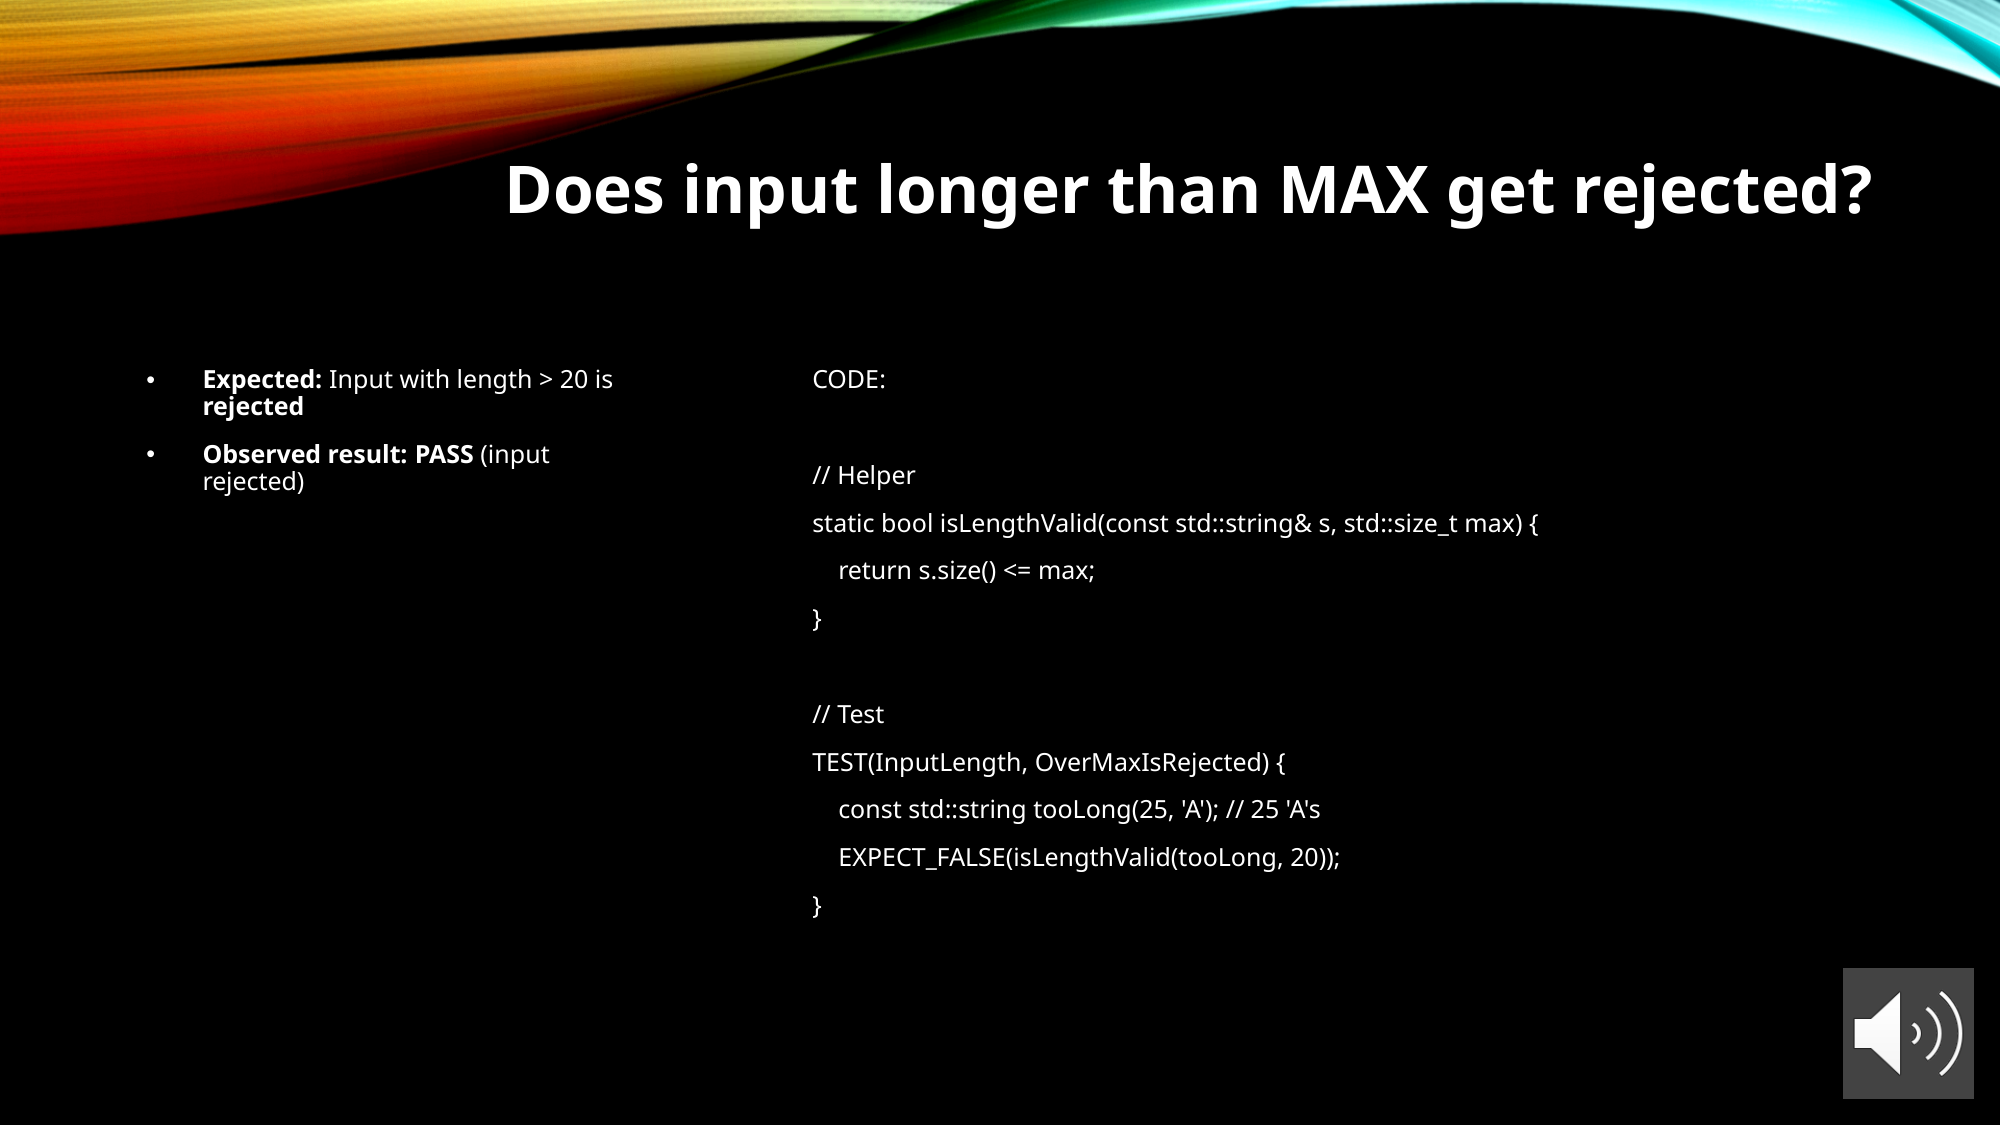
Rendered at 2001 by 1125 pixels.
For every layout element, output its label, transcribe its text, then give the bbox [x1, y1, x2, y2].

list Expected: Input with length > 20 is rejected Observed result: PASS (input rejected) [112, 360, 642, 1021]
title Does input longer than MAX get rejected? [474, 125, 1888, 338]
picture [0, 0, 2000, 237]
picture [1841, 966, 1976, 1101]
text_box CODE: // Helper static bool isLengthValid(const std::string& s, std::size_t max) { return s.size() <= max; } // Test TEST(InputLength, OverMaxIsRejected) { const std::string tooLong(25, 'A'); // 25 'A's EXPECT_FALSE(isLengthValid(tooLong, 20)); } [778, 359, 1938, 1021]
